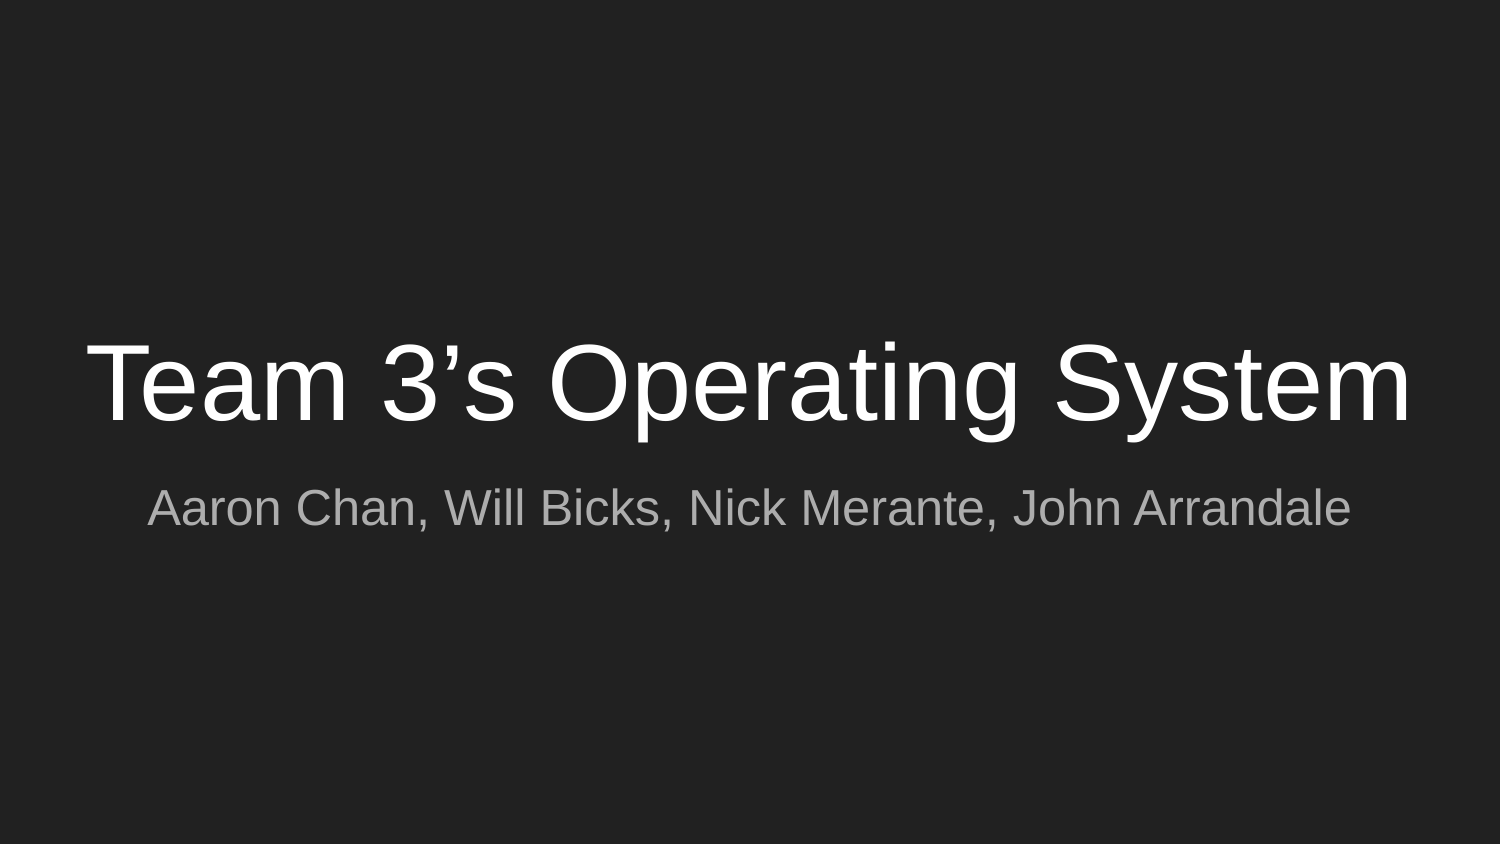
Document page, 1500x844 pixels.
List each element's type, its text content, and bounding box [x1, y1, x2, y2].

subtitle Aaron Chan, Will Bicks, Nick Merante, John Arrandale [51, 464, 1449, 595]
title Team 3’s Operating System [51, 122, 1449, 459]
